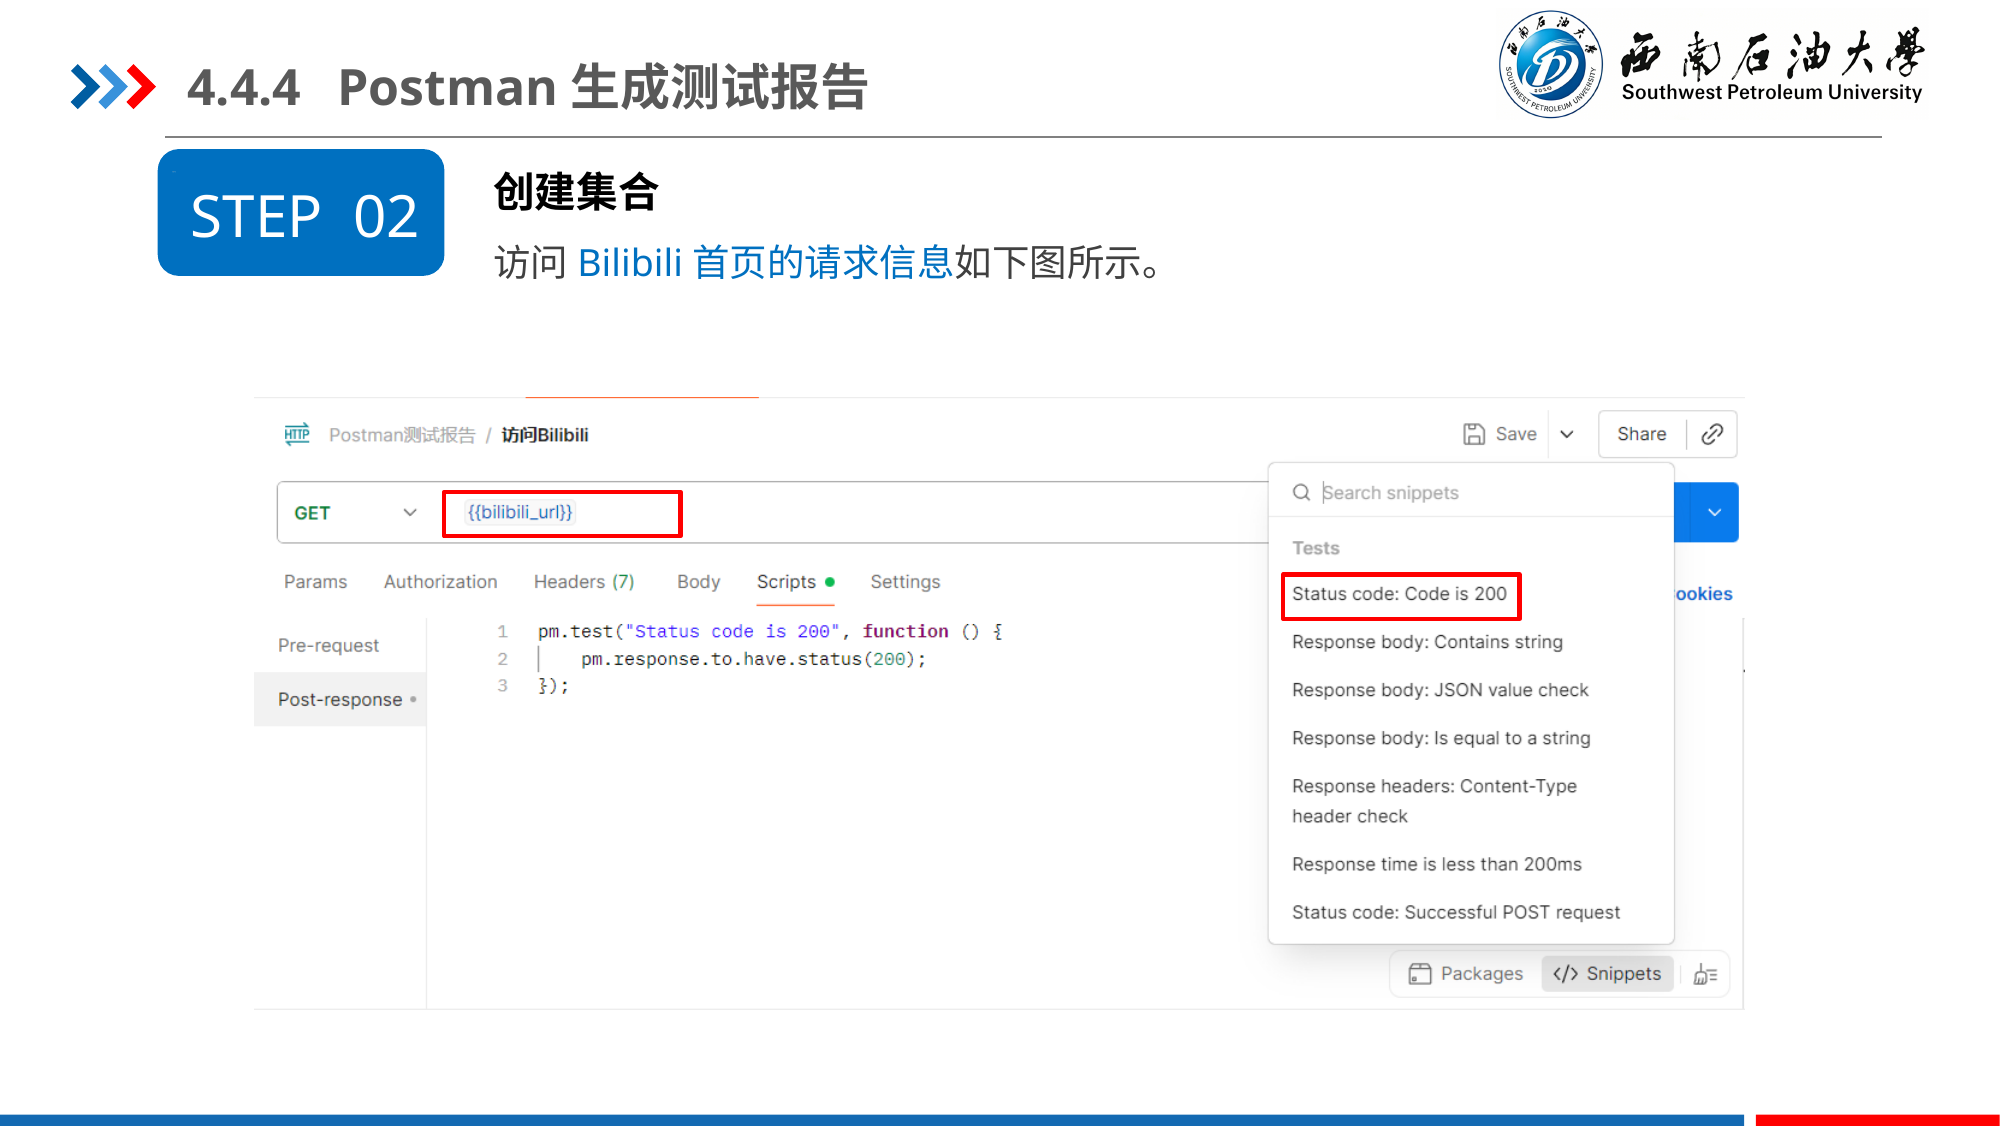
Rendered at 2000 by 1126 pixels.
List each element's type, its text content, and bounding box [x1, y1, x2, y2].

text_box 创建集合 访问Bilibili首页的请求信息如下图所示。 [478, 133, 1781, 292]
text_box STEP 02 [172, 171, 439, 257]
picture [254, 396, 1746, 1011]
text_box [155, 146, 447, 279]
text_box 4.4.4 Postman生成测试报告 [187, 43, 929, 127]
picture [1496, 8, 1929, 120]
